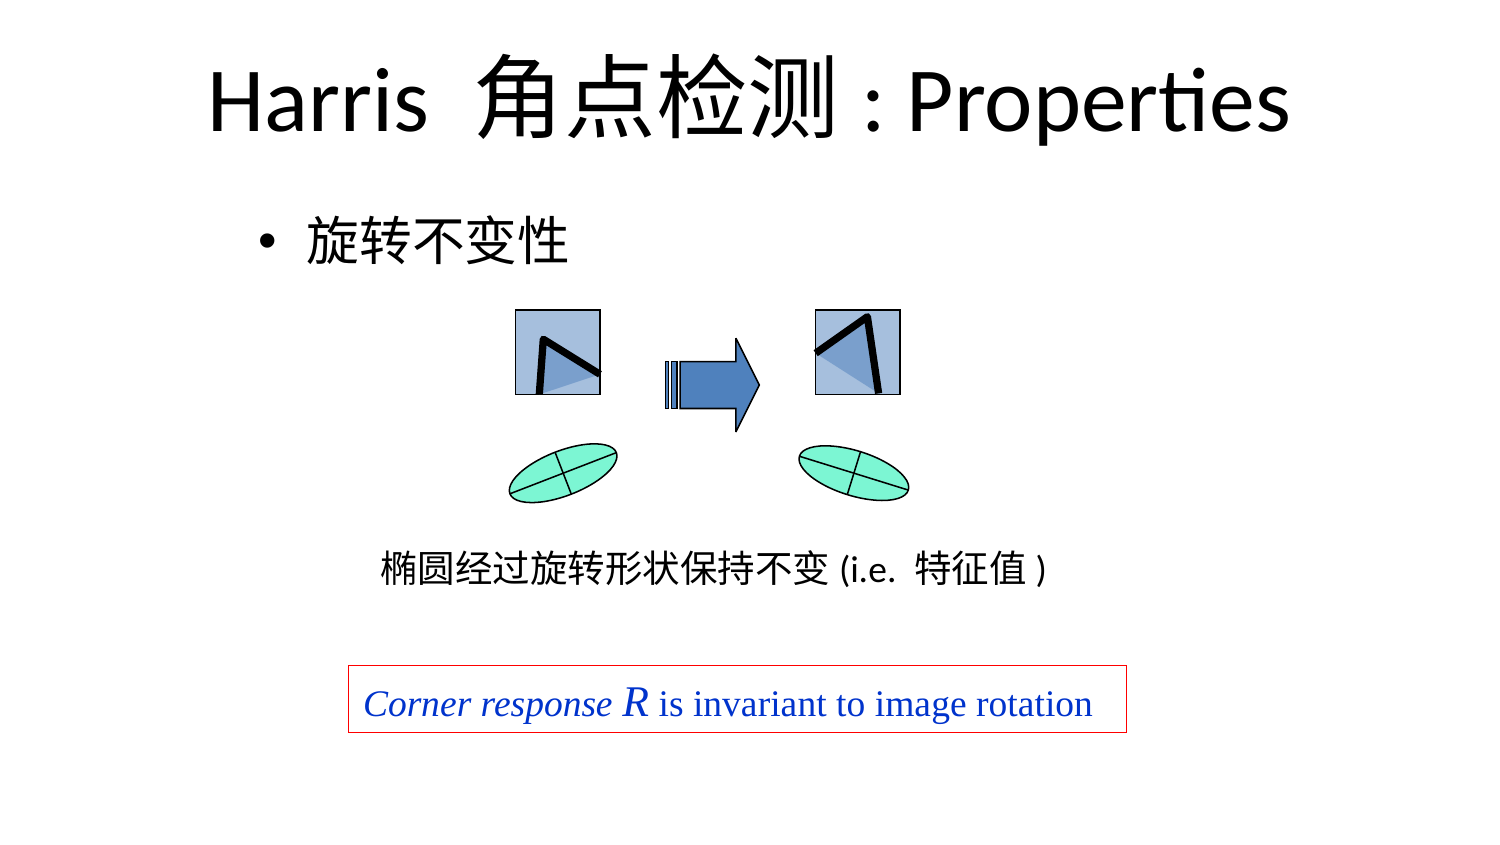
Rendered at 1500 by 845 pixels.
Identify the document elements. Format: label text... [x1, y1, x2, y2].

title Harris 角点检测: Properties [187, 24, 1313, 166]
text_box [505, 450, 621, 496]
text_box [796, 450, 912, 496]
text_box 椭圆经过旋转形状保持不变(i.e. 特征值) [365, 537, 1187, 597]
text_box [515, 309, 601, 395]
text_box Corner response R is invariant to image rotation [348, 665, 1127, 733]
text_box [671, 361, 678, 409]
text_box [665, 361, 669, 409]
text_box [680, 338, 760, 432]
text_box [815, 309, 901, 397]
list 旋转不变性 [243, 207, 1257, 280]
